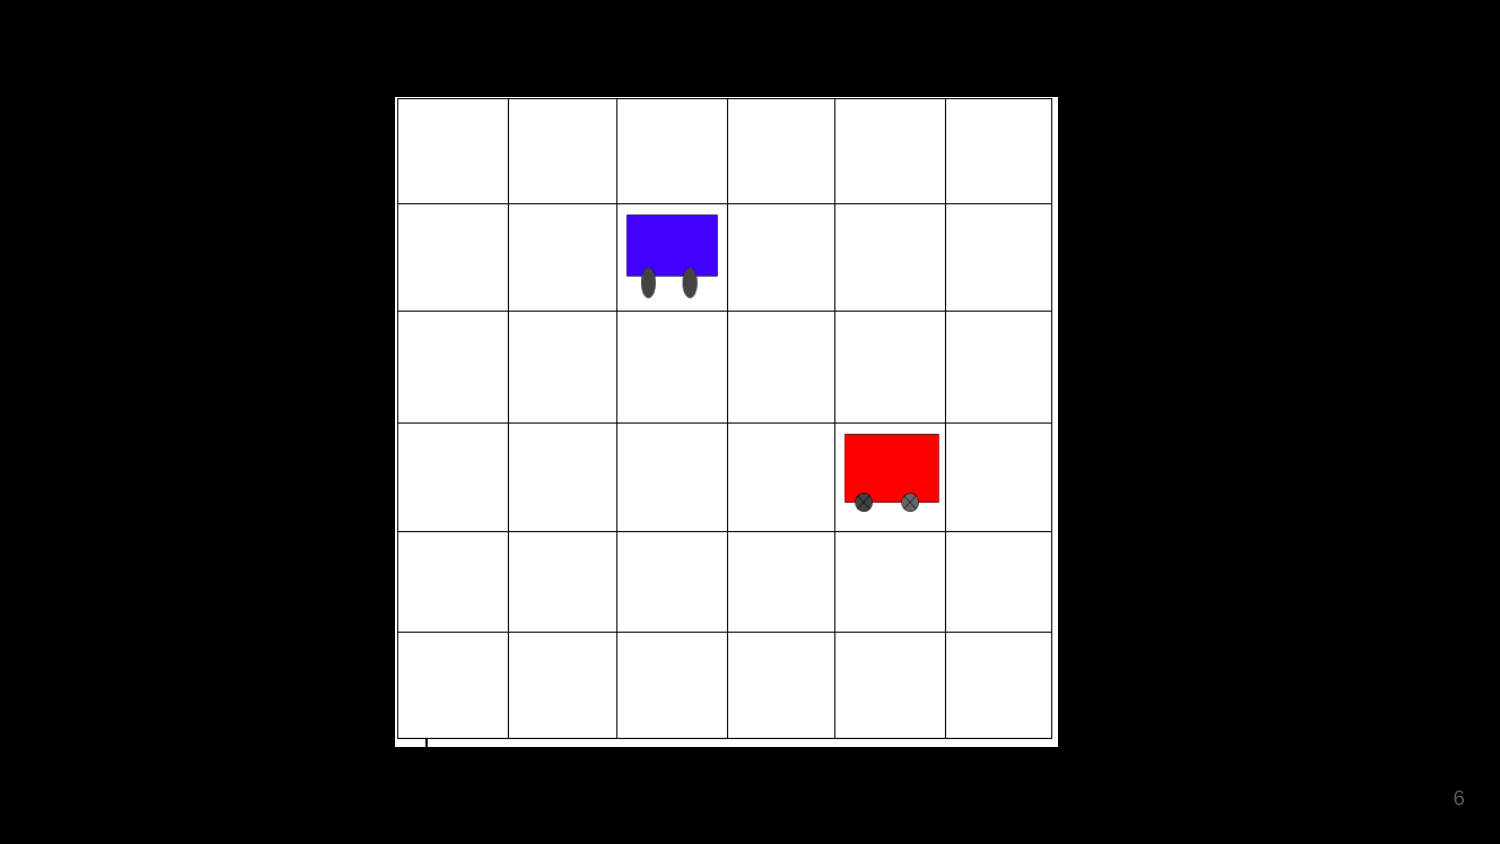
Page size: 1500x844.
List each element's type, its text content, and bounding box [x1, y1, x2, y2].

slide_number ‹#› [1389, 764, 1480, 830]
picture [395, 97, 1058, 747]
